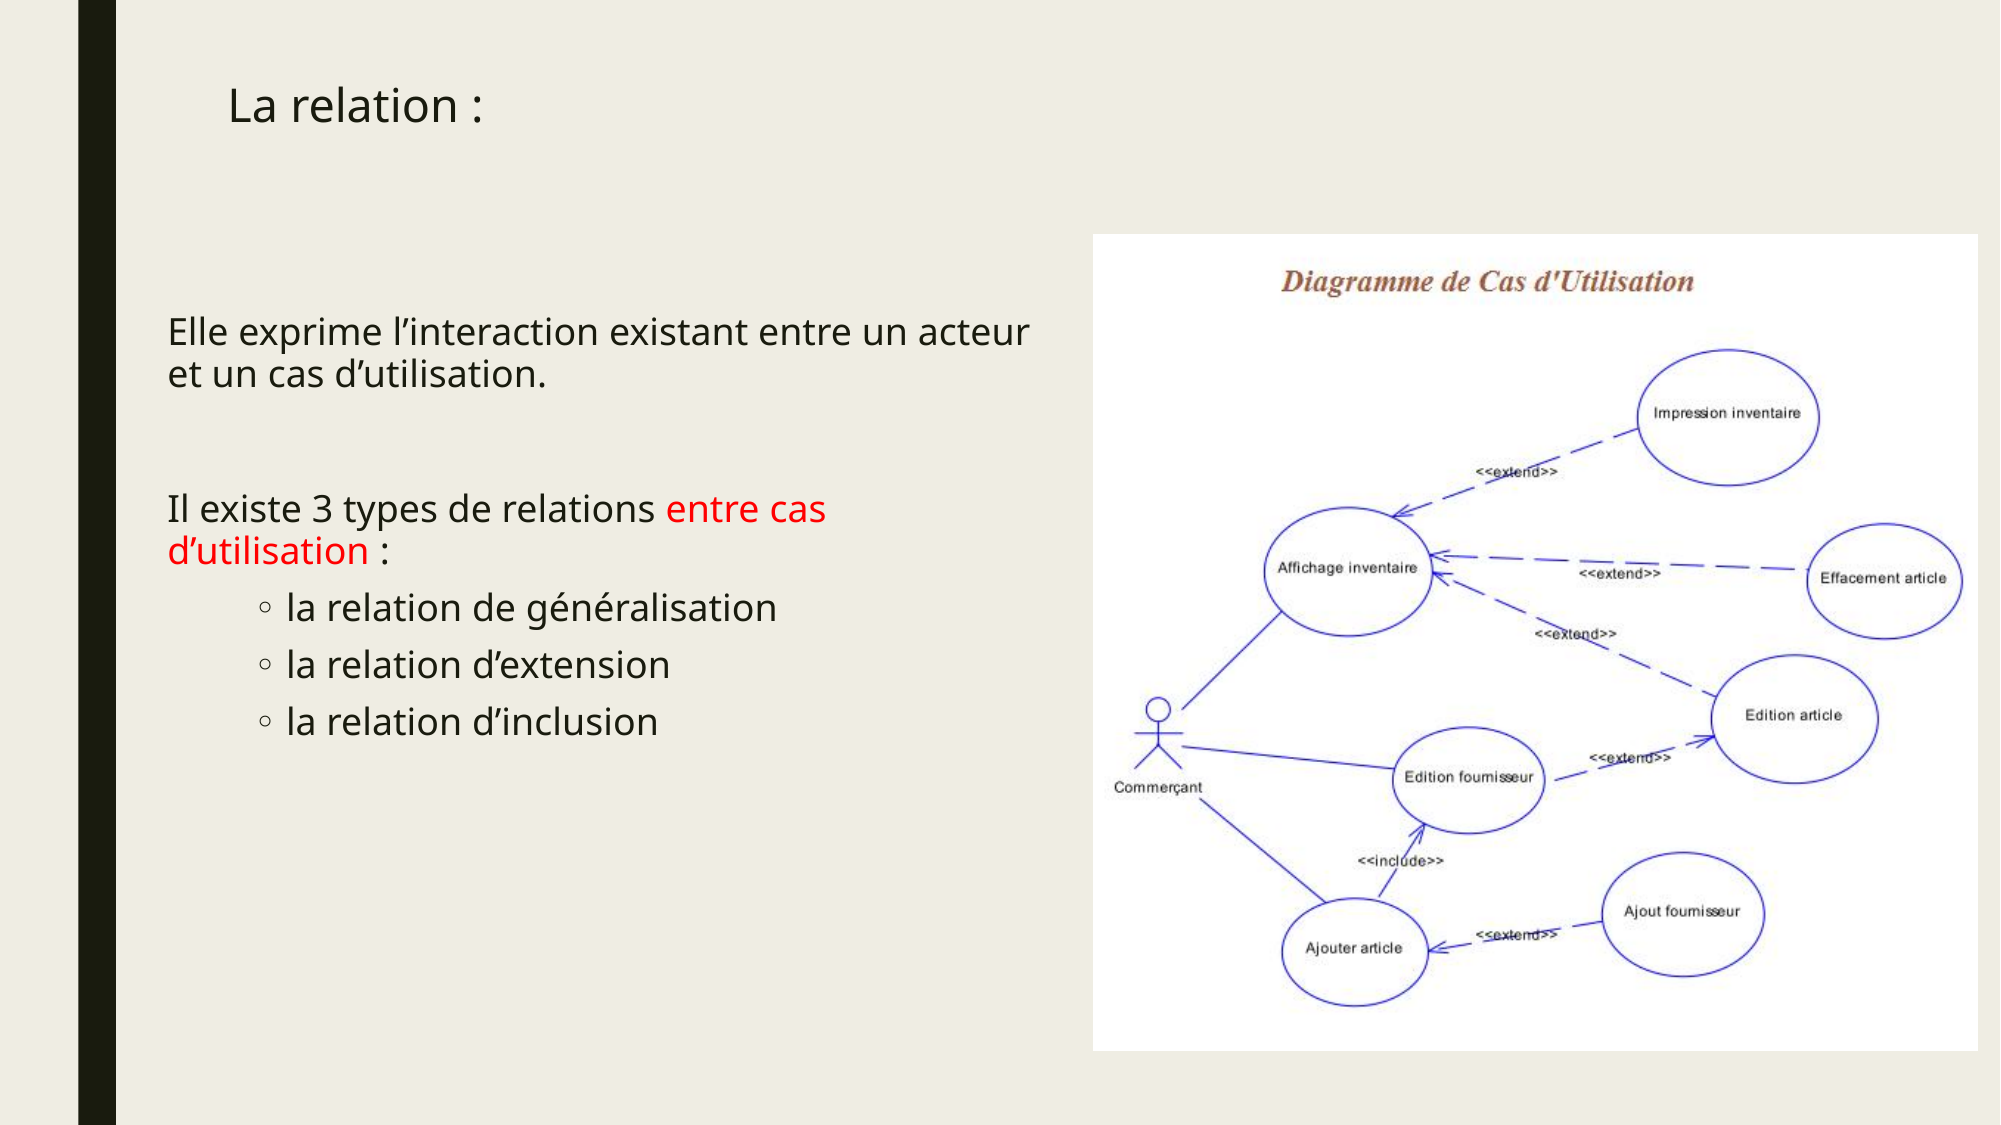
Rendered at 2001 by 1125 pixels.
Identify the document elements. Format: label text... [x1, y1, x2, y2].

list Elle exprime l’interaction existant entre un acteur et un cas d’utilisation. Il existe 3 types de relations entre cas d’utilisation : ◦ la relation de généralisation ◦ la relation d’extension ◦ la relation d’inclusion [152, 234, 1069, 1051]
title La relation : [212, 74, 1788, 197]
picture [1093, 234, 1978, 1051]
